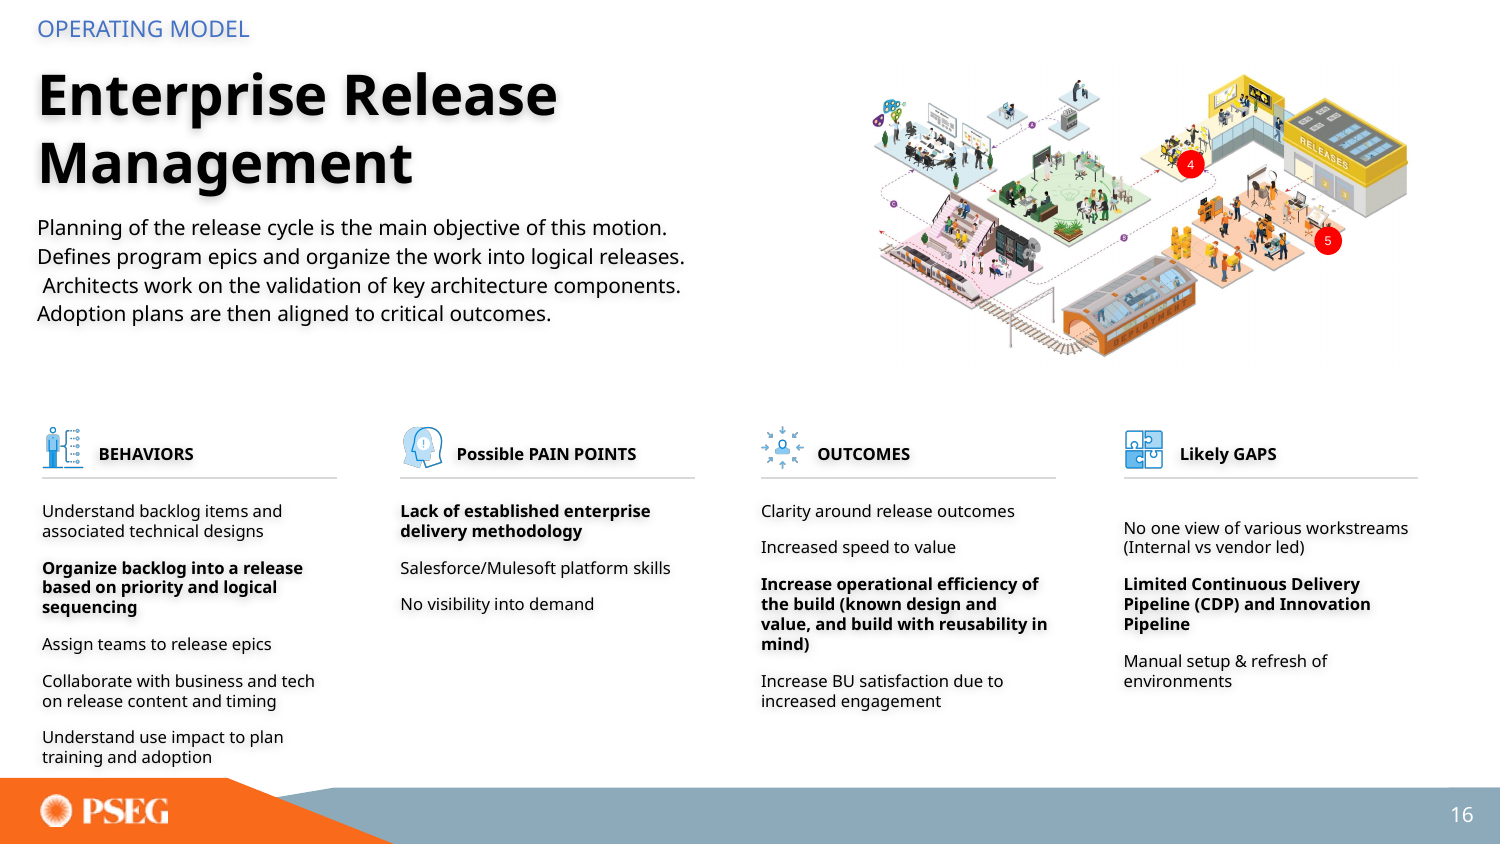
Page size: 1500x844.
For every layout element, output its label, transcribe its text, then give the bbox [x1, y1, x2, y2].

text_box OUTCOMES Clarity around release outcomes Increased speed to value Increase operational efficiency of the build (known design and value, and build with reusability in mind) Increase BU satisfaction due to increased engagement [761, 485, 1051, 720]
text_box OUTCOMES Clarity around release outcomes Increased speed to value Increase operational efficiency of the build (known design and value, and build with reusability in mind) Increase BU satisfaction due to increased engagement [806, 444, 1051, 477]
picture [41, 426, 84, 469]
text_box BEHAVIORS Understand backlog items and associated technical designs Organize backlog into a release based on priority and logical sequencing Assign teams to release epics Collaborate with business and tech on release content and timing Understand use impact to plan training and adoption [86, 444, 332, 477]
picture [845, 59, 1425, 371]
text_box BEHAVIORS Understand backlog items and associated technical designs Organize backlog into a release based on priority and logical sequencing Assign teams to release epics Collaborate with business and tech on release content and timing Understand use impact to plan training and adoption [42, 485, 332, 769]
picture [40, 794, 168, 827]
text_box Enterprise Release Management Planning of the release cycle is the main objective of this motion. Defines program epics and organize the work into logical releases. Architects work on the validation of key architecture components. Adoption plans are then aligned to critical outcomes. [37, 59, 689, 359]
text_box Possible PAIN POINTS Lack of established enterprise delivery methodology Salesforce/Mulesoft platform skills No visibility into demand [400, 485, 690, 627]
picture [401, 426, 444, 469]
text_box OPERATING MODEL [37, 14, 653, 47]
picture [1123, 428, 1166, 471]
picture [761, 426, 804, 469]
text_box Possible PAIN POINTS Lack of established enterprise delivery methodology Salesforce/Mulesoft platform skills No visibility into demand [446, 444, 690, 477]
text_box Likely GAPS No one view of various workstreams (Internal vs vendor led) Limited Continuous Delivery Pipeline (CDP) and Innovation Pipeline Manual setup & refresh of environments [1123, 444, 1432, 733]
